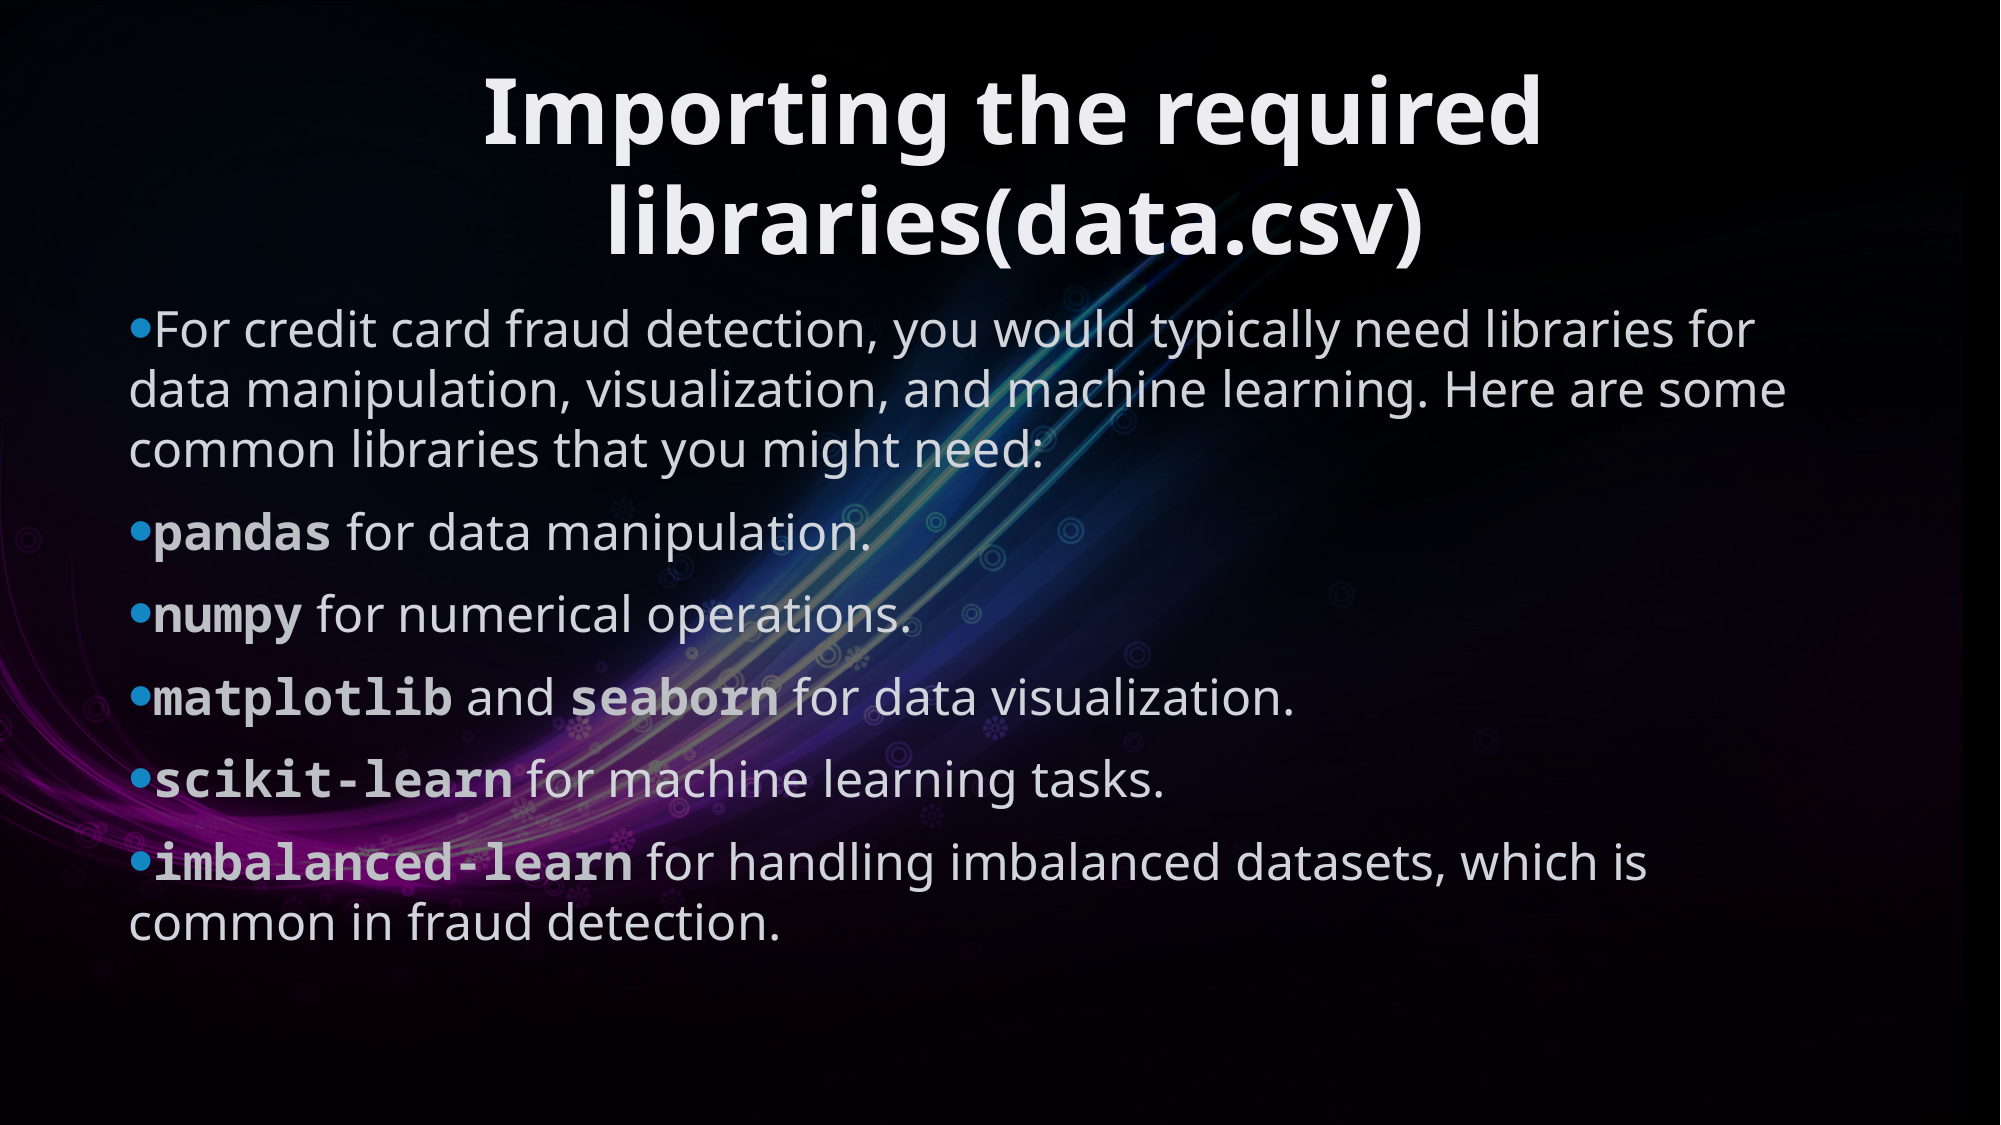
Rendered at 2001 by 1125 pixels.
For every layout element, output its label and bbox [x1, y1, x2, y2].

text_box [0, 0, 2000, 1125]
picture [0, 1, 1963, 1125]
